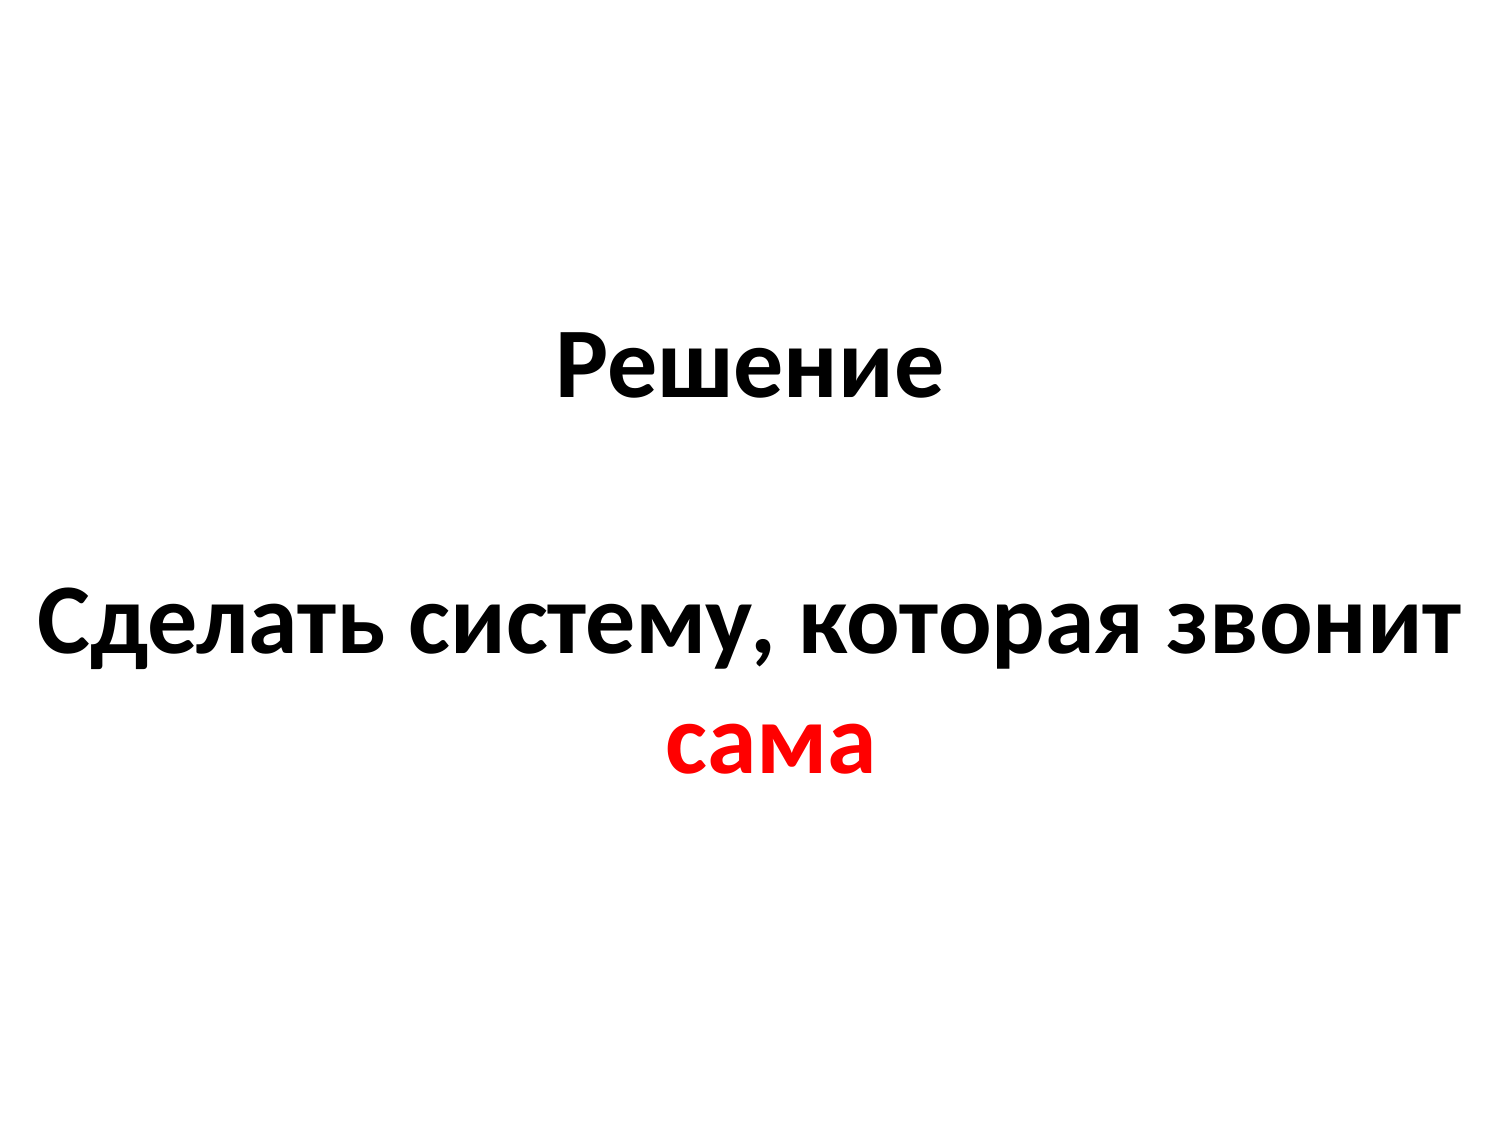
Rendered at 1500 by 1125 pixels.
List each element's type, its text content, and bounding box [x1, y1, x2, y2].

text_box Решение Сделать систему, которая звонит сама [0, 231, 1500, 988]
